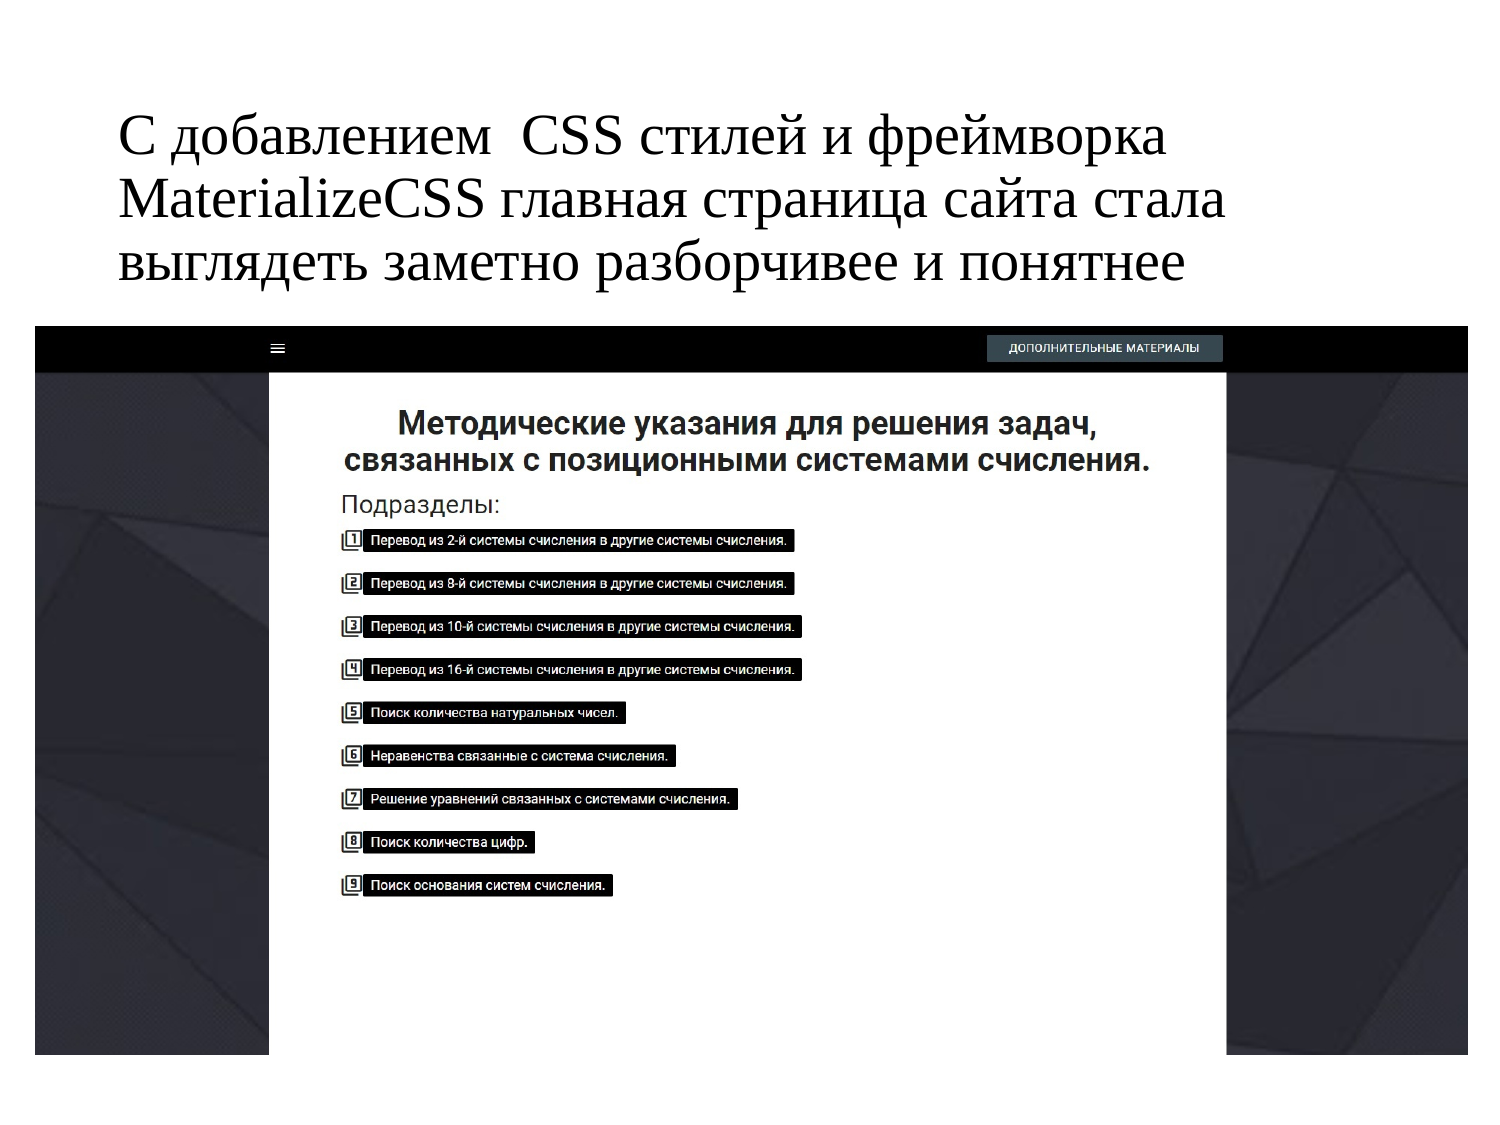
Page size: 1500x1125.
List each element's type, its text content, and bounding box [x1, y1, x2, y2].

picture [35, 326, 1468, 1055]
list С добавлением CSS стилей и фреймворка MaterializeCSS главная страница сайта стала выглядеть заметно разборчивее и понятнее [103, 96, 1397, 326]
